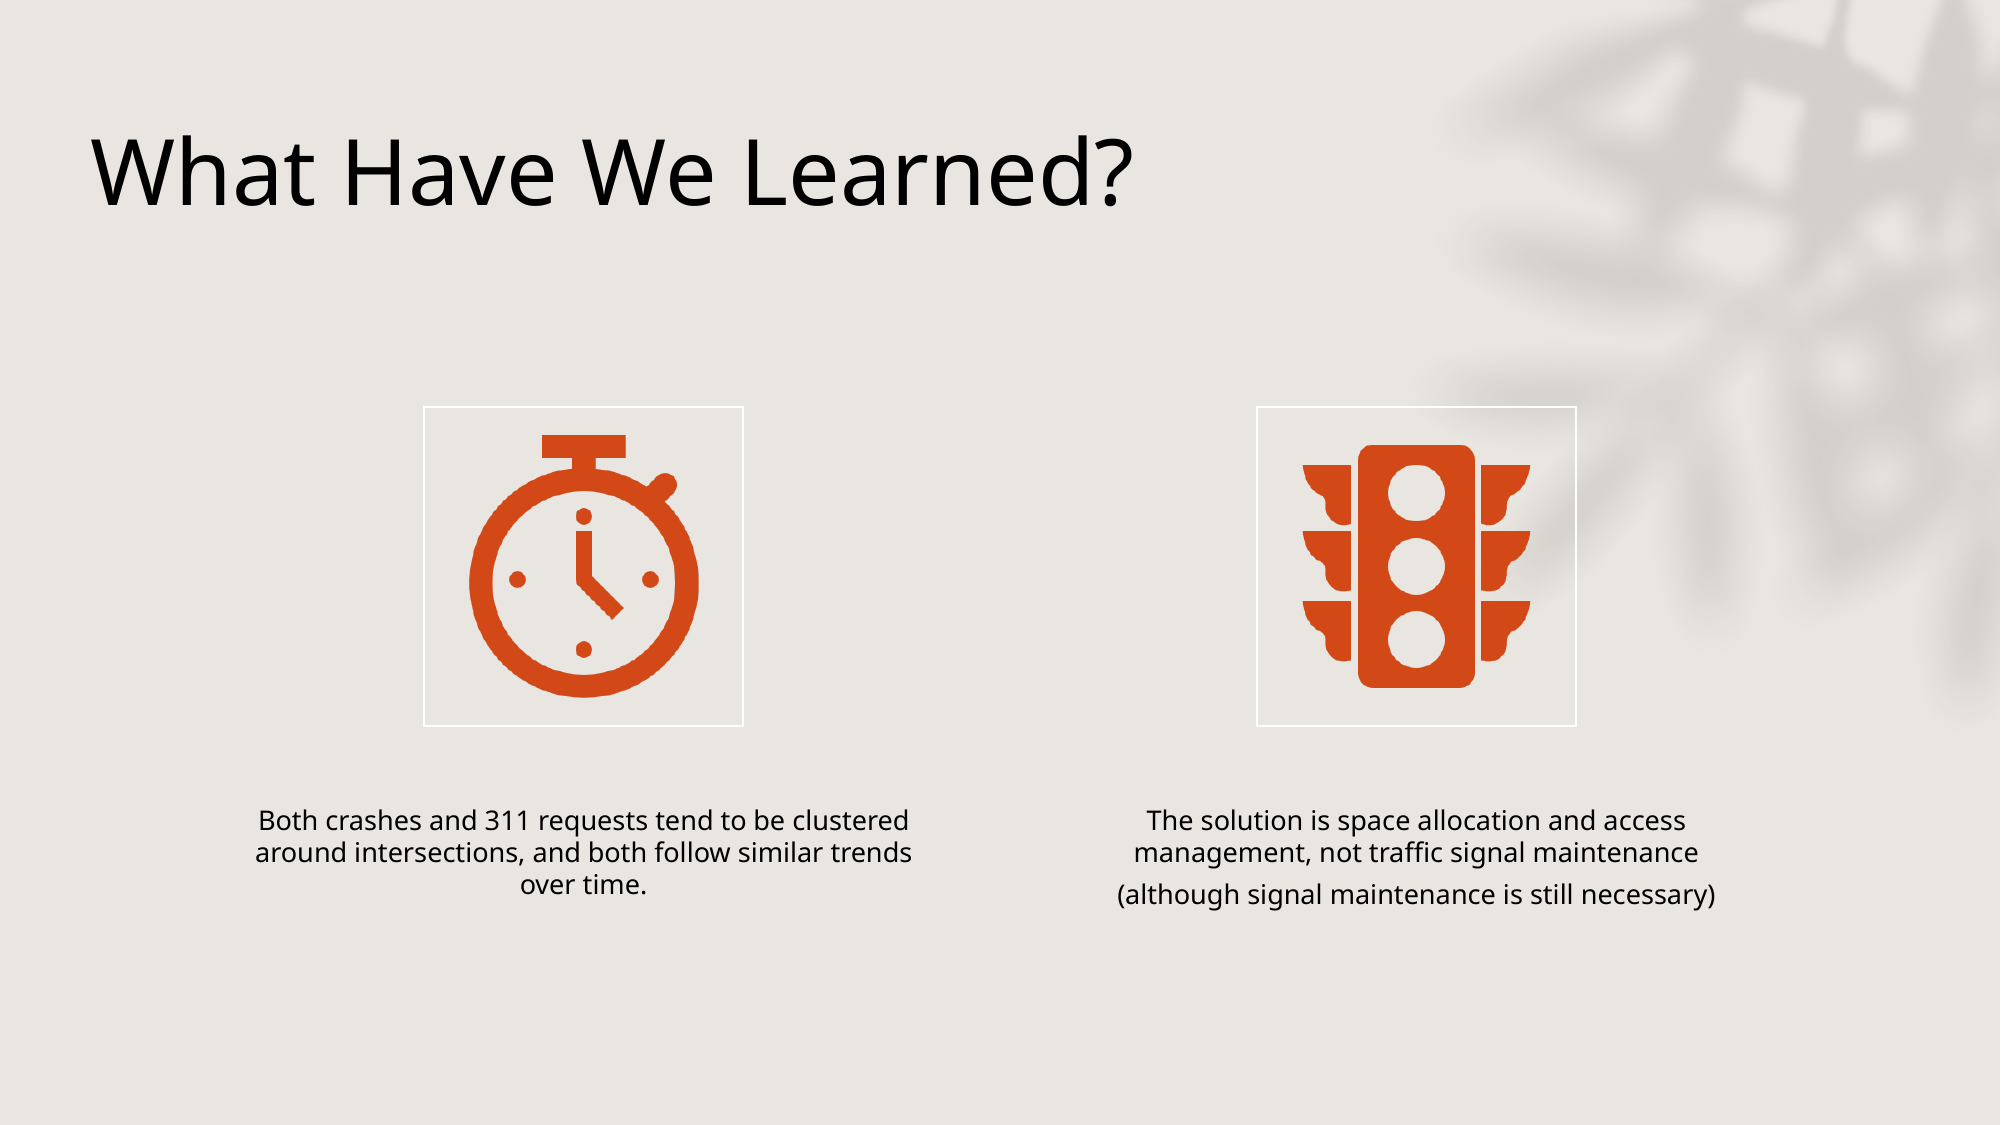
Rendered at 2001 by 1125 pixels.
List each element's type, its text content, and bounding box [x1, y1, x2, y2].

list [75, 319, 1925, 1009]
title What Have We Learned? [75, 60, 1863, 278]
